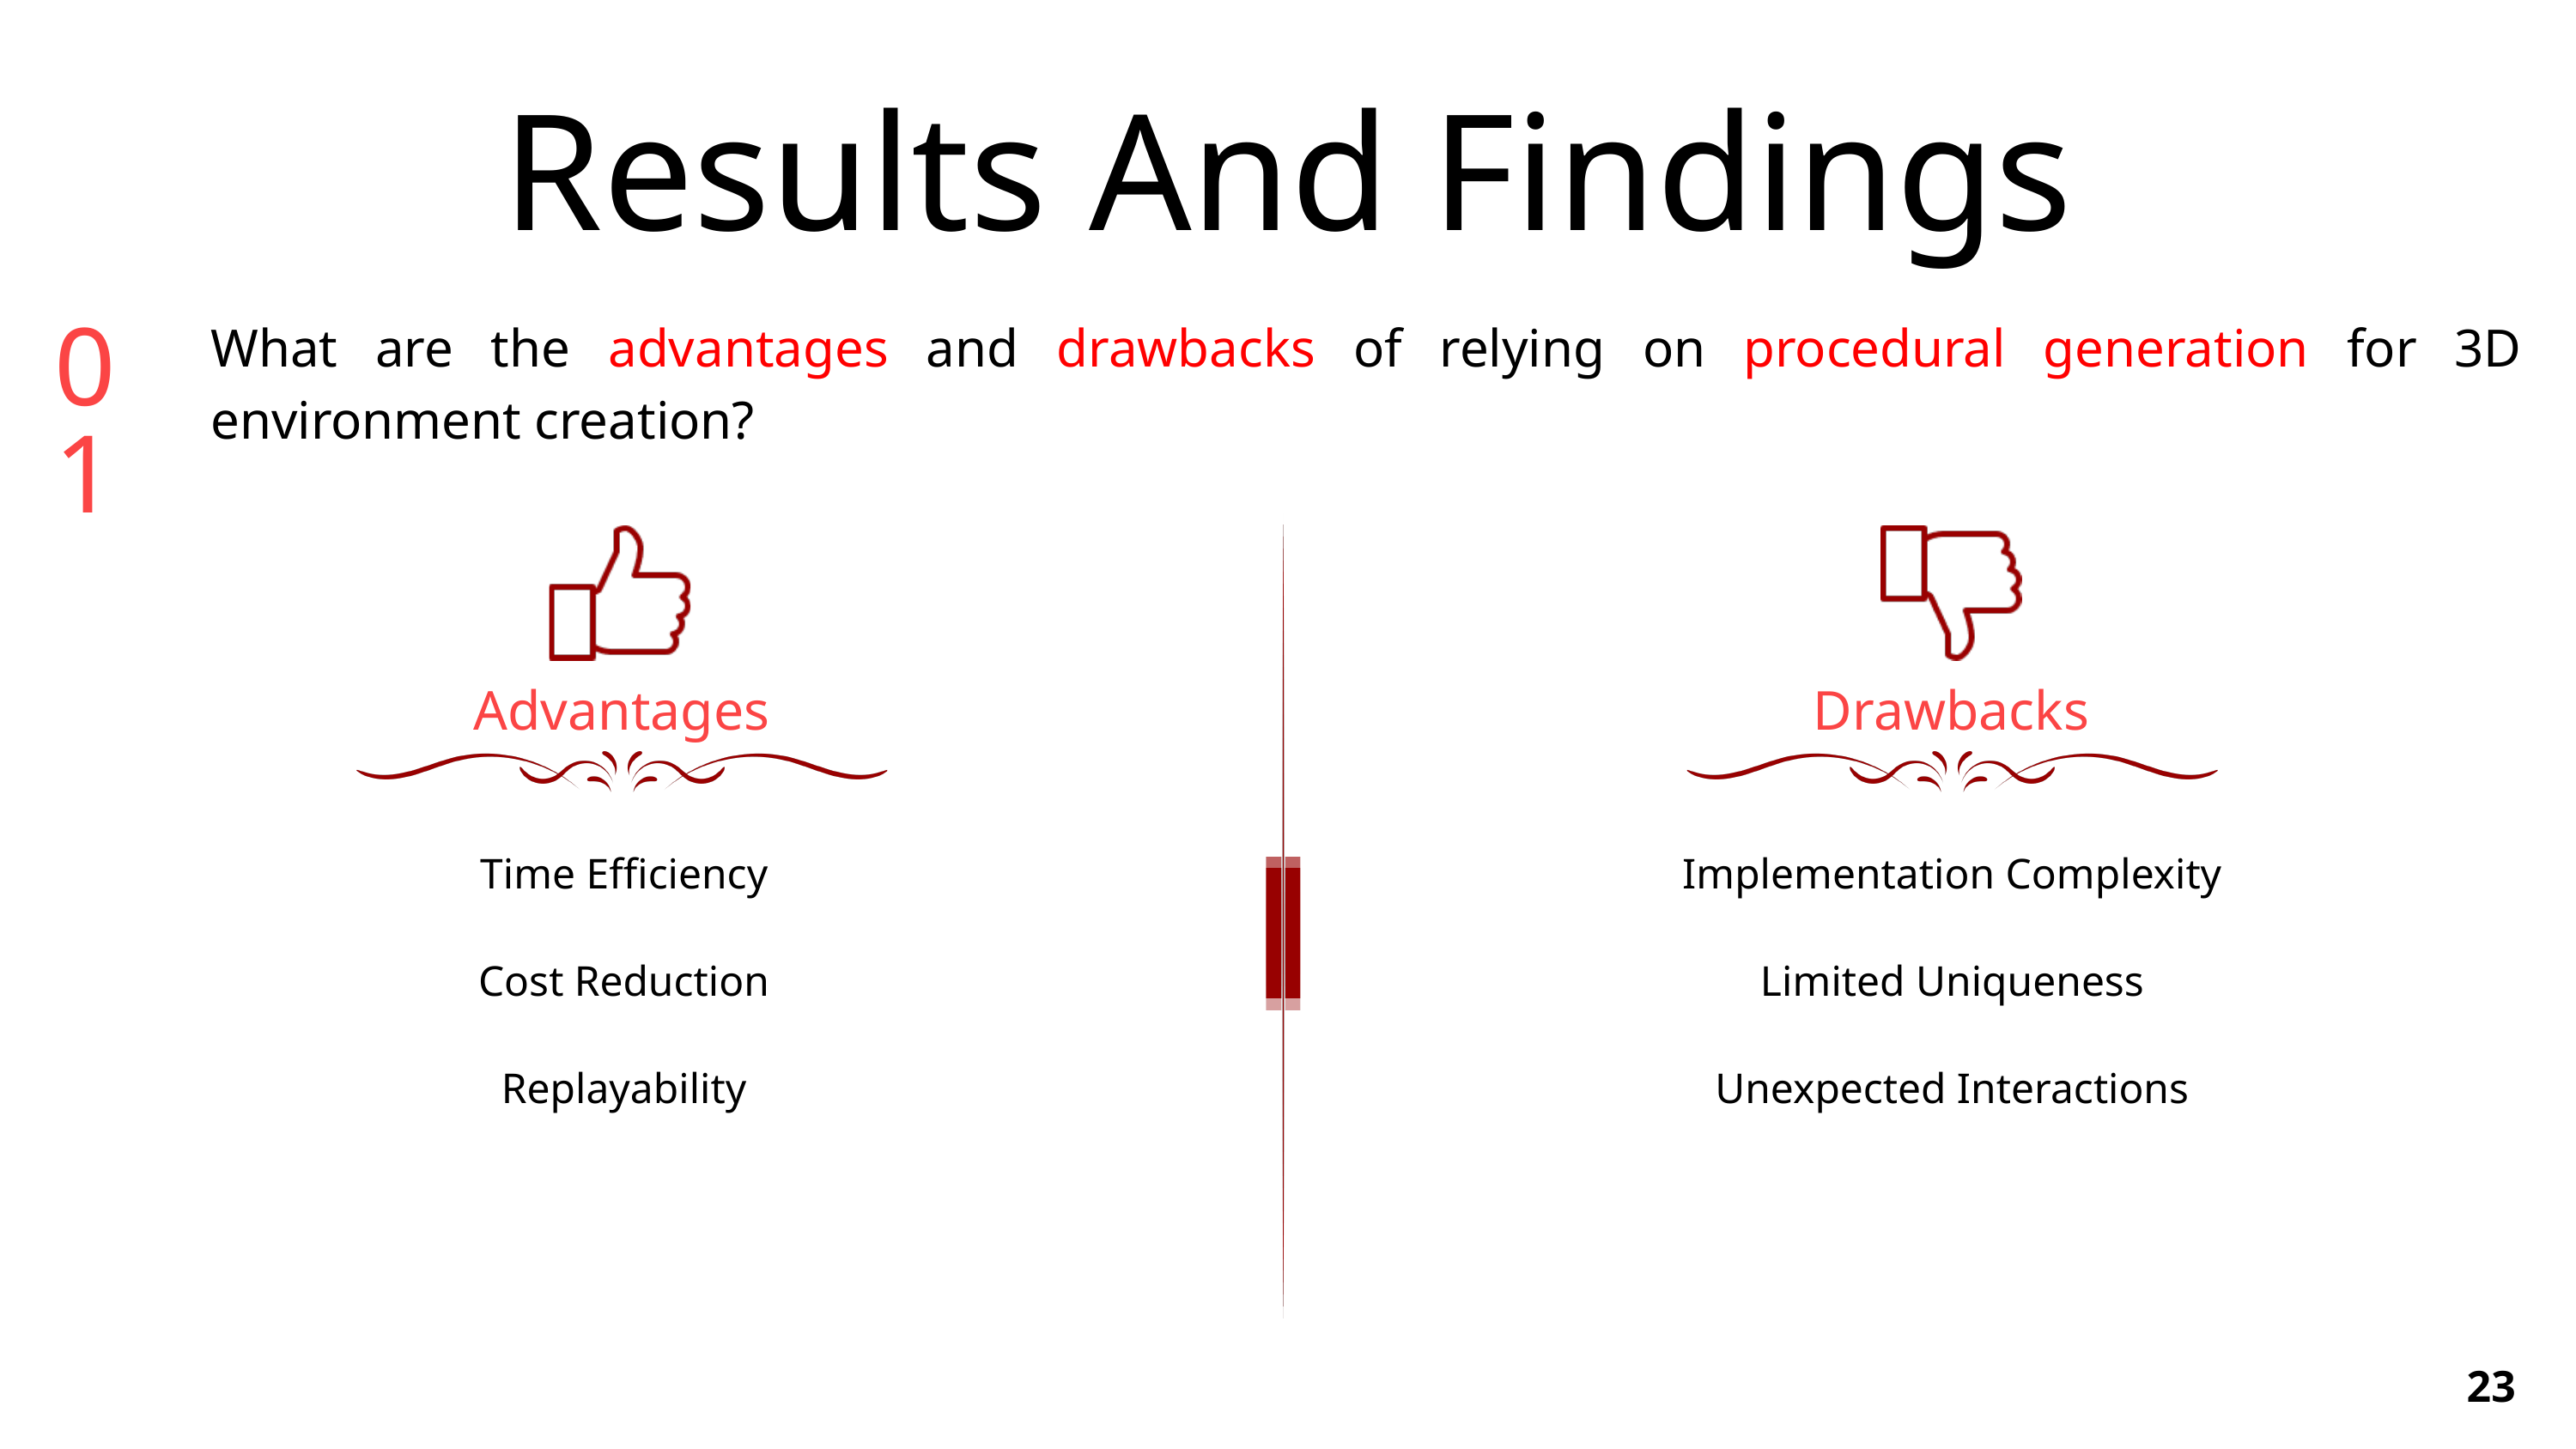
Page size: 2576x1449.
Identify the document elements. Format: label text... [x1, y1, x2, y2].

text_box 23 [2449, 1339, 2533, 1417]
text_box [90, 525, 1158, 1111]
text_box Results And Findings [0, 153, 2576, 264]
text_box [54, 305, 2522, 446]
text_box [1266, 513, 1301, 1319]
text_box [1396, 525, 2508, 1111]
